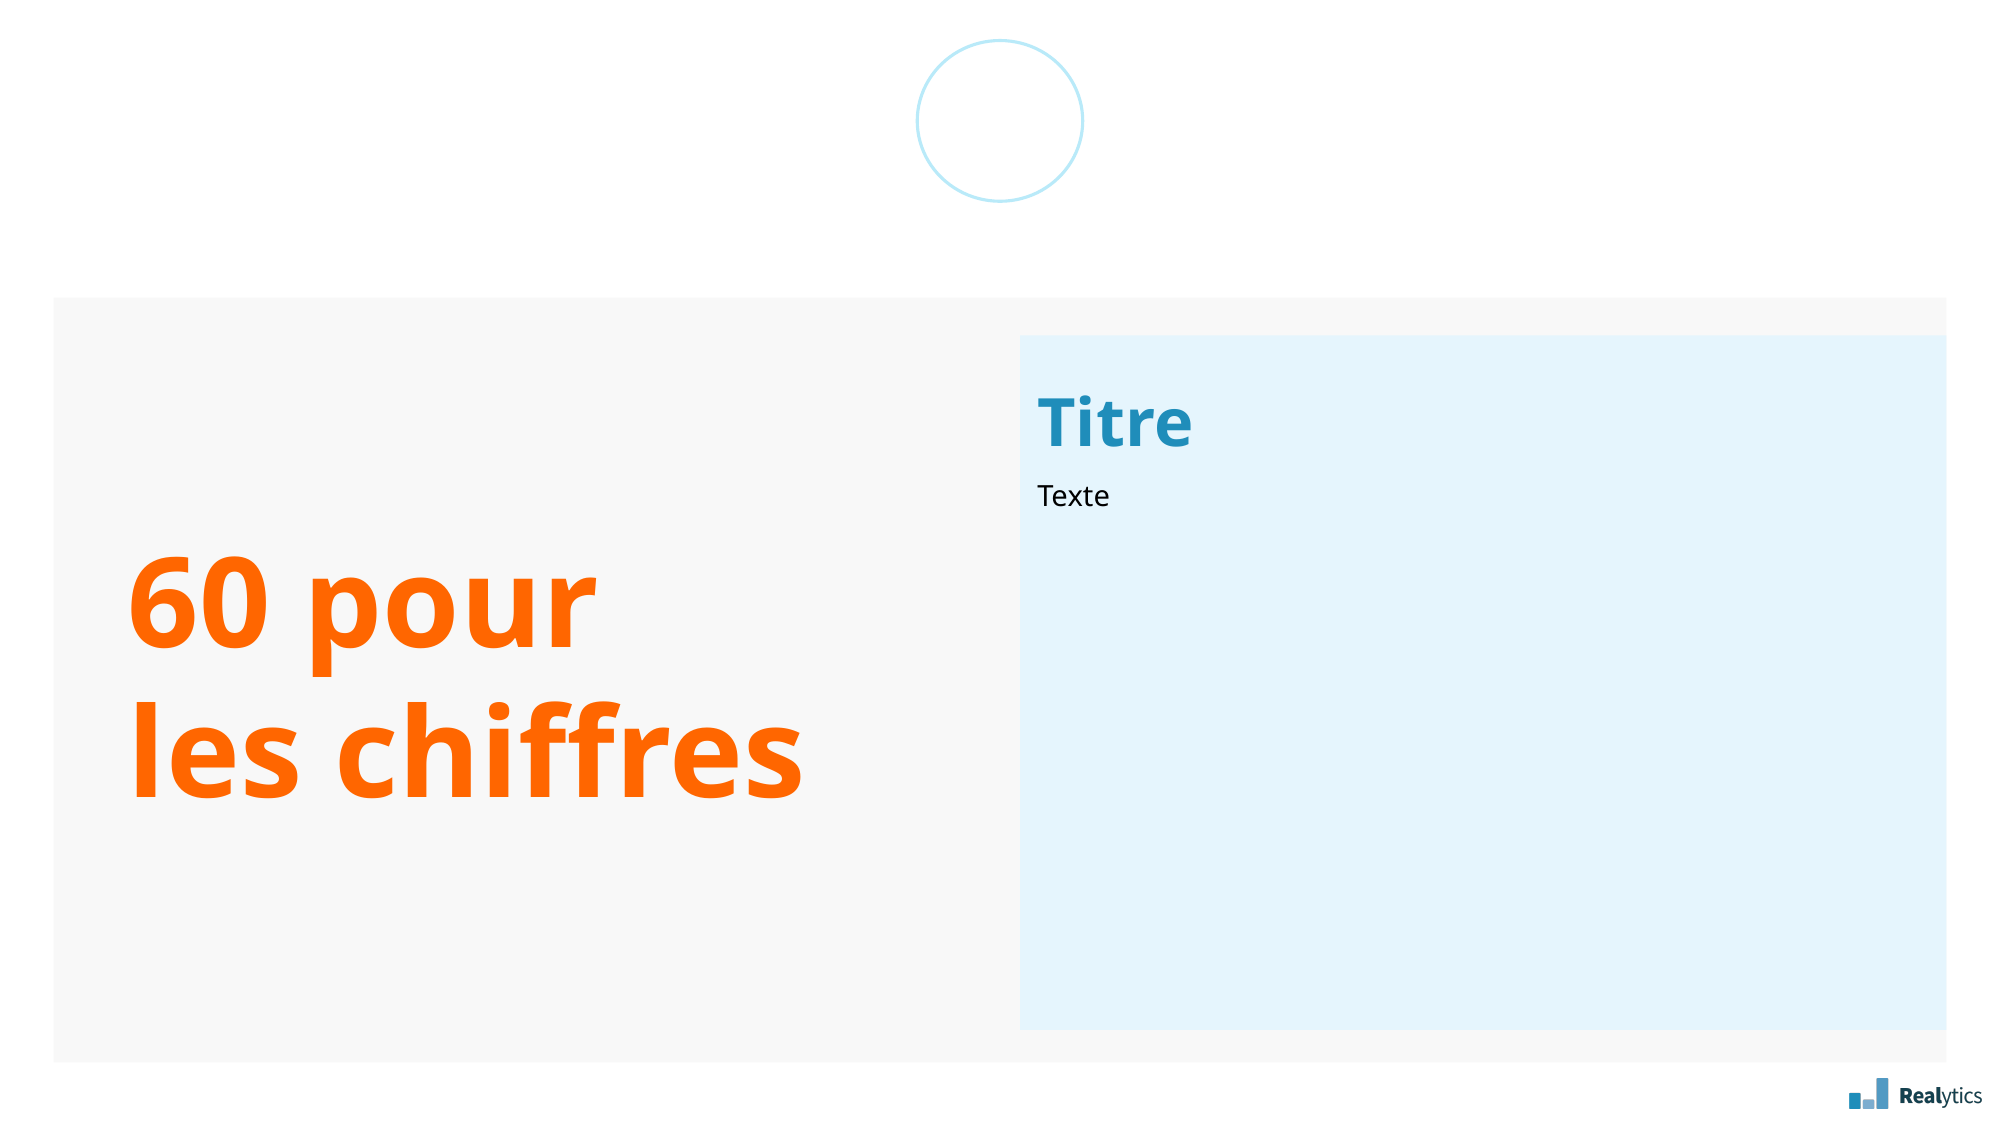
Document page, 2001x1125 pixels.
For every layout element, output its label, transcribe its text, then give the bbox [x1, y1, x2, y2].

text_box Titre Texte [1022, 332, 1945, 520]
picture [1849, 1078, 1982, 1109]
text_box 60 pour les chiffres [113, 515, 919, 830]
